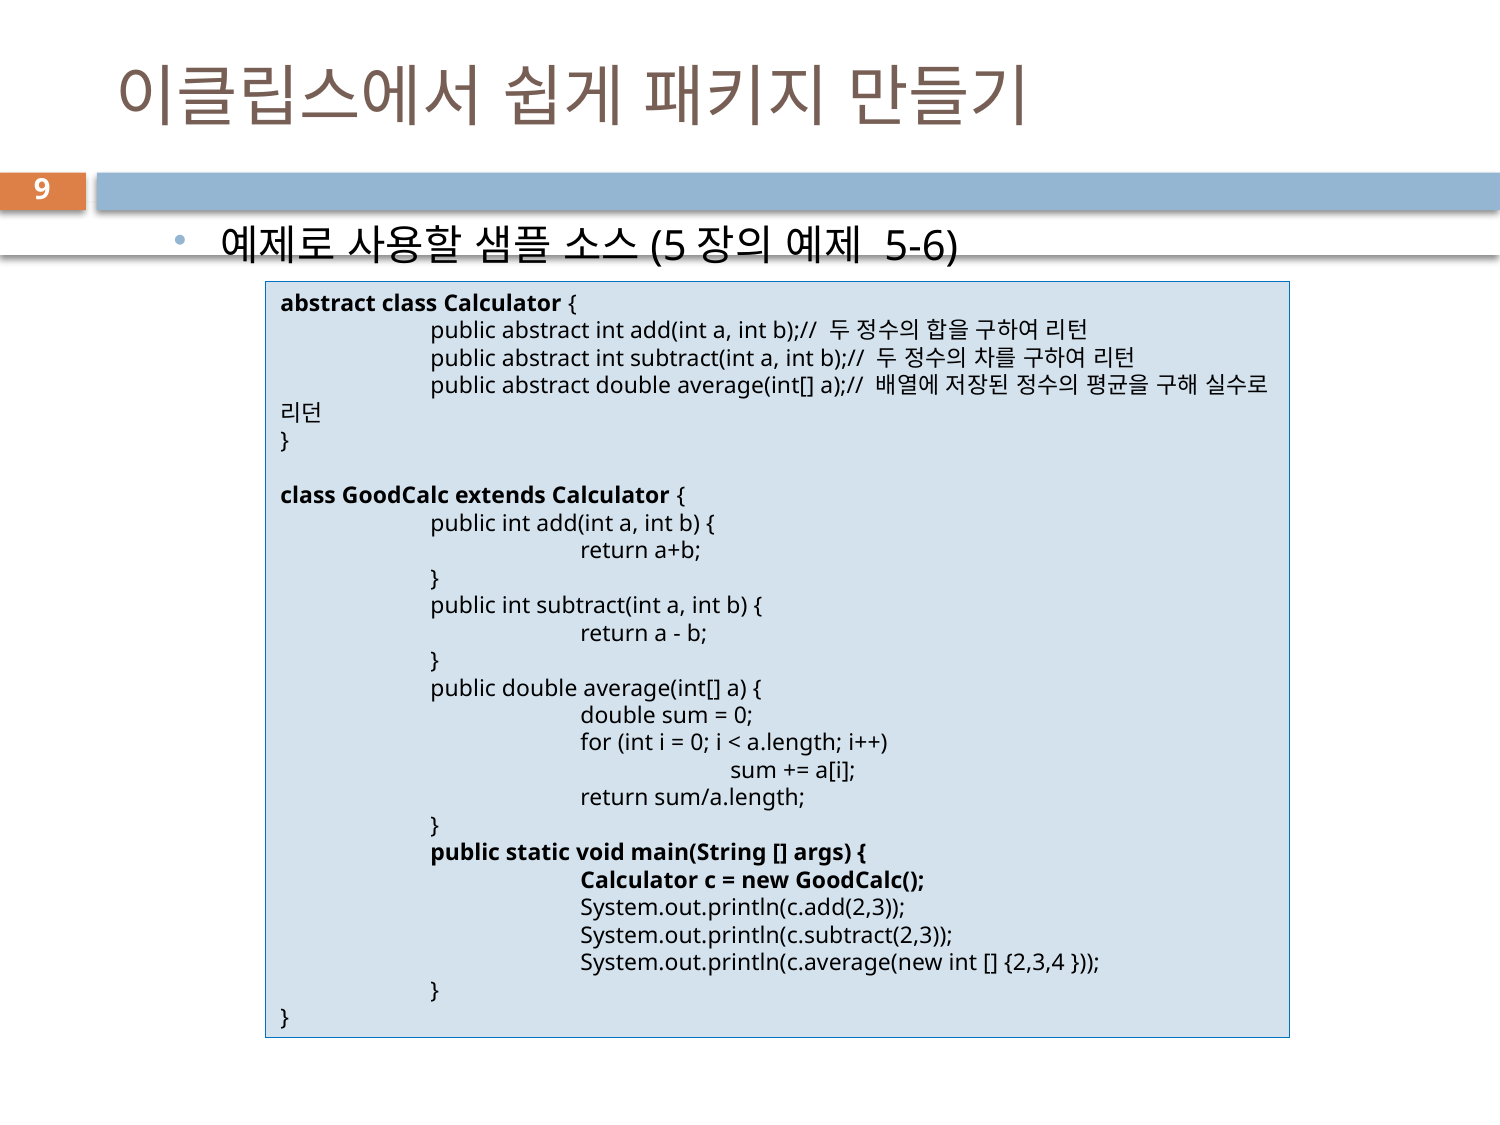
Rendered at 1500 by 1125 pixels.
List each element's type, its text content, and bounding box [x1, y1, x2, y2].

slide_number 9 [0, 170, 87, 211]
title 이클립스에서 쉽게 패키지 만들기 [100, 37, 1438, 149]
list 예제로 사용할 샘플 소스(5장의 예제 5-6) [100, 210, 1438, 293]
text_box abstract class Calculator { public abstract int add(int a, int b);// 두 정수의 합을 구하여 리턴 public abstract int subtract(int a, int b);// 두 정수의 차를 구하여 리턴 public abstract double average(int[] a);// 배열에 저장된 정수의 평균을 구해 실수로 리던 } class GoodCalc extends Calculator { public int add(int a, int b) { return a+b; } public int subtract(int a, int b) { return a - b; } public double average(int[] a) { double sum = 0; for (int i = 0; i < a.length; i++) sum += a[i]; return sum/a.length; } public static void main(String [] args) { Calculator c = new GoodCalc(); System.out.println(c.add(2,3)); System.out.println(c.subtract(2,3)); System.out.println(c.average(new int [] {2,3,4 })); } } [265, 281, 1290, 1038]
